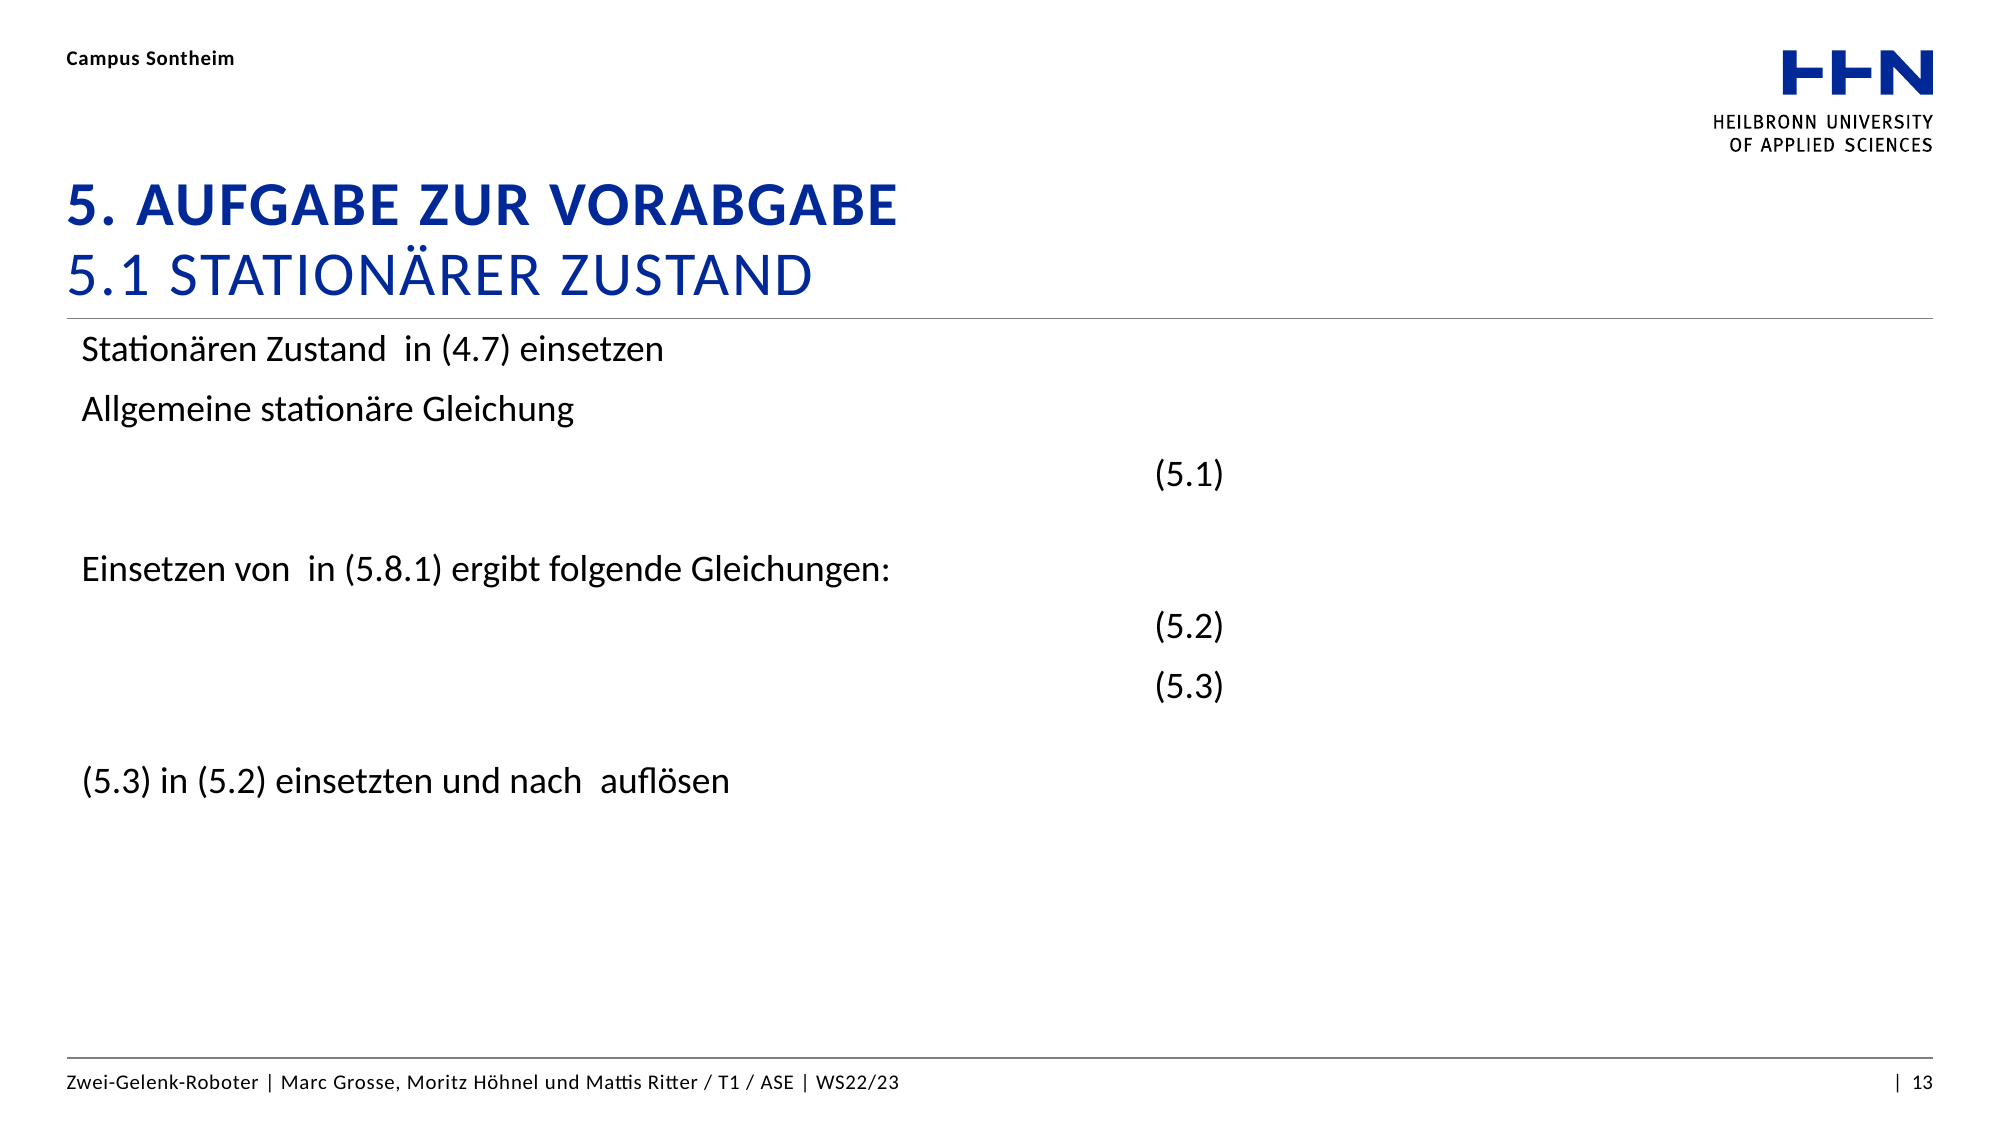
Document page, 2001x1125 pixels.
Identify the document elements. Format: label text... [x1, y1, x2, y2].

slide_number | 13 [1621, 1068, 1933, 1105]
title 5. Aufgabe zur Vorabgabe 5.1 Stationärer Zustand [66, 169, 1933, 311]
slide_number Campus Sontheim [66, 45, 1277, 81]
footer Zwei-Gelenk-Roboter | Marc Grosse, Moritz Höhnel und Mattis Ritter / T1 / ASE | WS22/23 [66, 1068, 1277, 1105]
